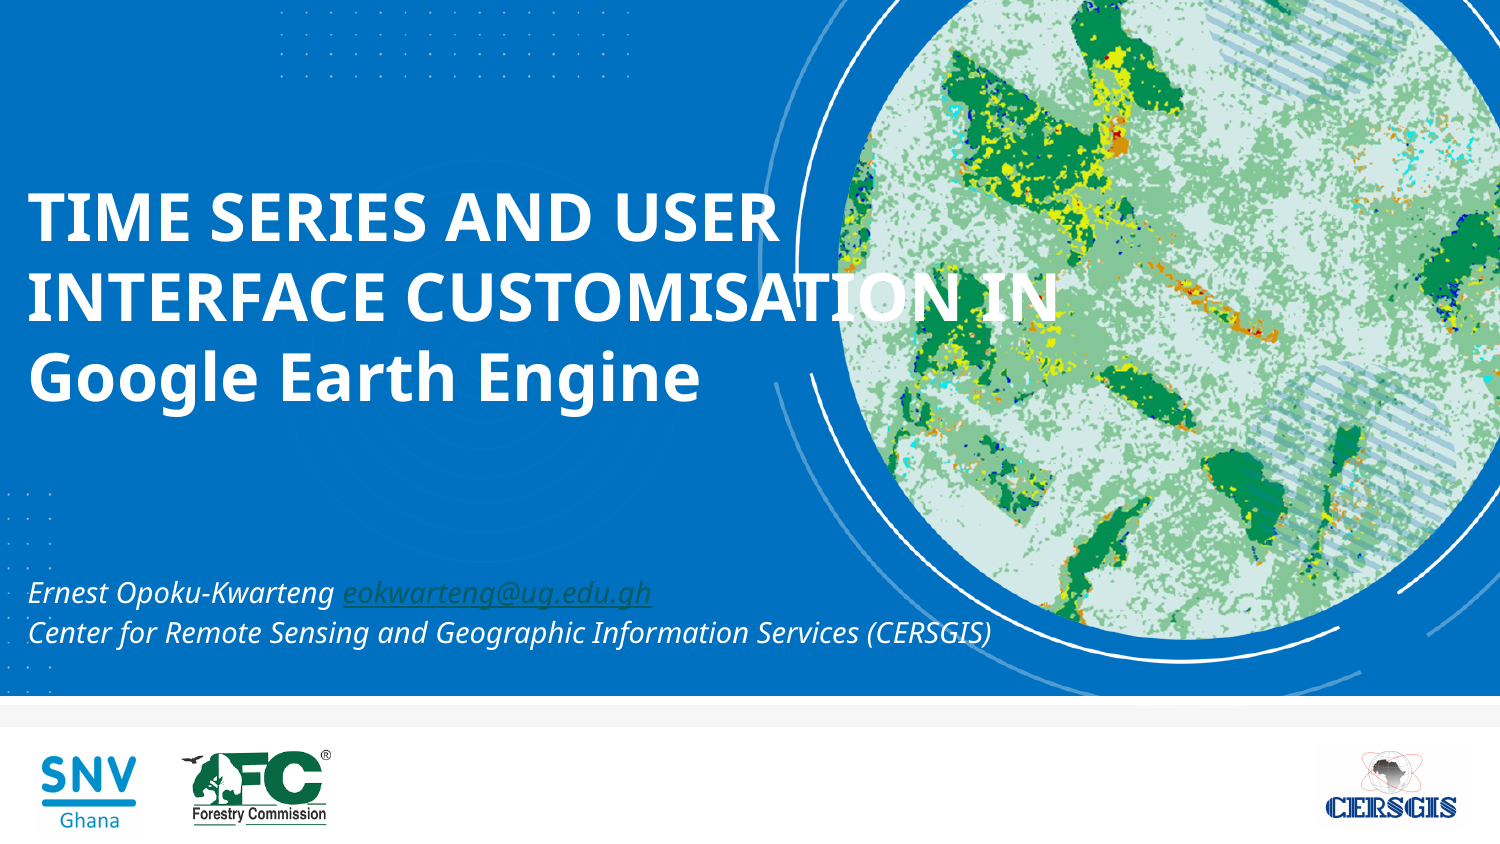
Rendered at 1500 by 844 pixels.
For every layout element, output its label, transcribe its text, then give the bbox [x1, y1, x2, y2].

picture [34, 750, 144, 835]
title TIME SERIES AND USER INTERFACE CUSTOMISATION IN Google Earth Engine Ernest Opoku-Kwarteng eokwarteng@ug.edu.gh Center for Remote Sensing and Geographic Information Services (CERSGIS) [12, 217, 1116, 665]
picture [181, 741, 331, 835]
picture [1315, 743, 1466, 829]
picture [0, 0, 1500, 724]
